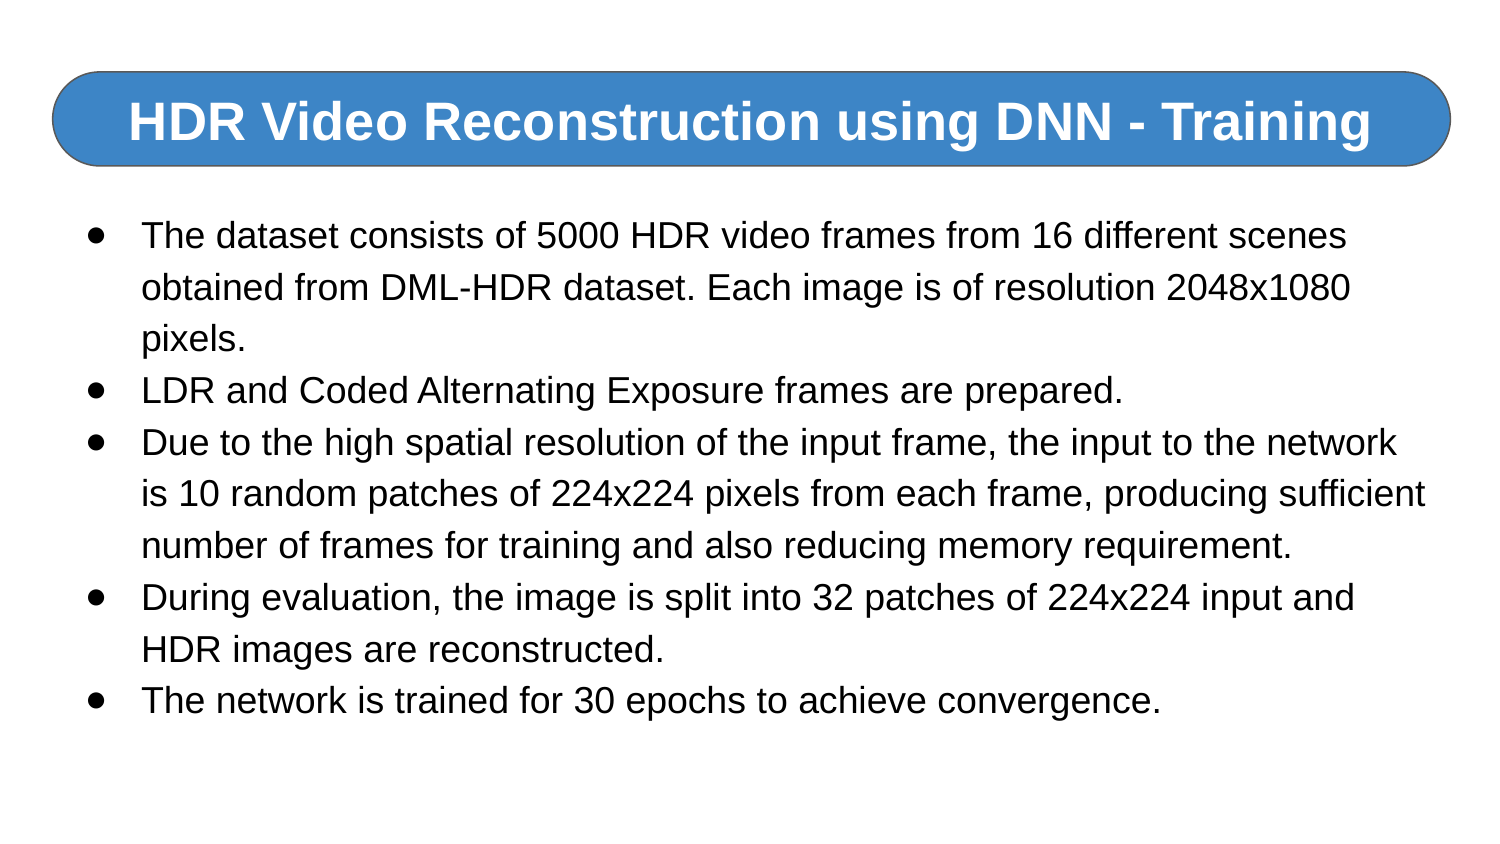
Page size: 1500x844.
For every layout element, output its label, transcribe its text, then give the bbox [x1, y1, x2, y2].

text_box HDR Video Reconstruction using DNN - Training [52, 71, 1451, 166]
list The dataset consists of 5000 HDR video frames from 16 different scenes obtained from DML-HDR dataset. Each image is of resolution 2048x1080 pixels. LDR and Coded Alternating Exposure frames are prepared. Due to the high spatial resolution of the input frame, the input to the network is 10 random patches of 224x224 pixels from each frame, producing sufficient number of frames for training and also reducing memory requirement. During evaluation, the image is split into 32 patches of 224x224 input and HDR images are reconstructed. The network is trained for 30 epochs to achieve convergence. [51, 189, 1449, 750]
